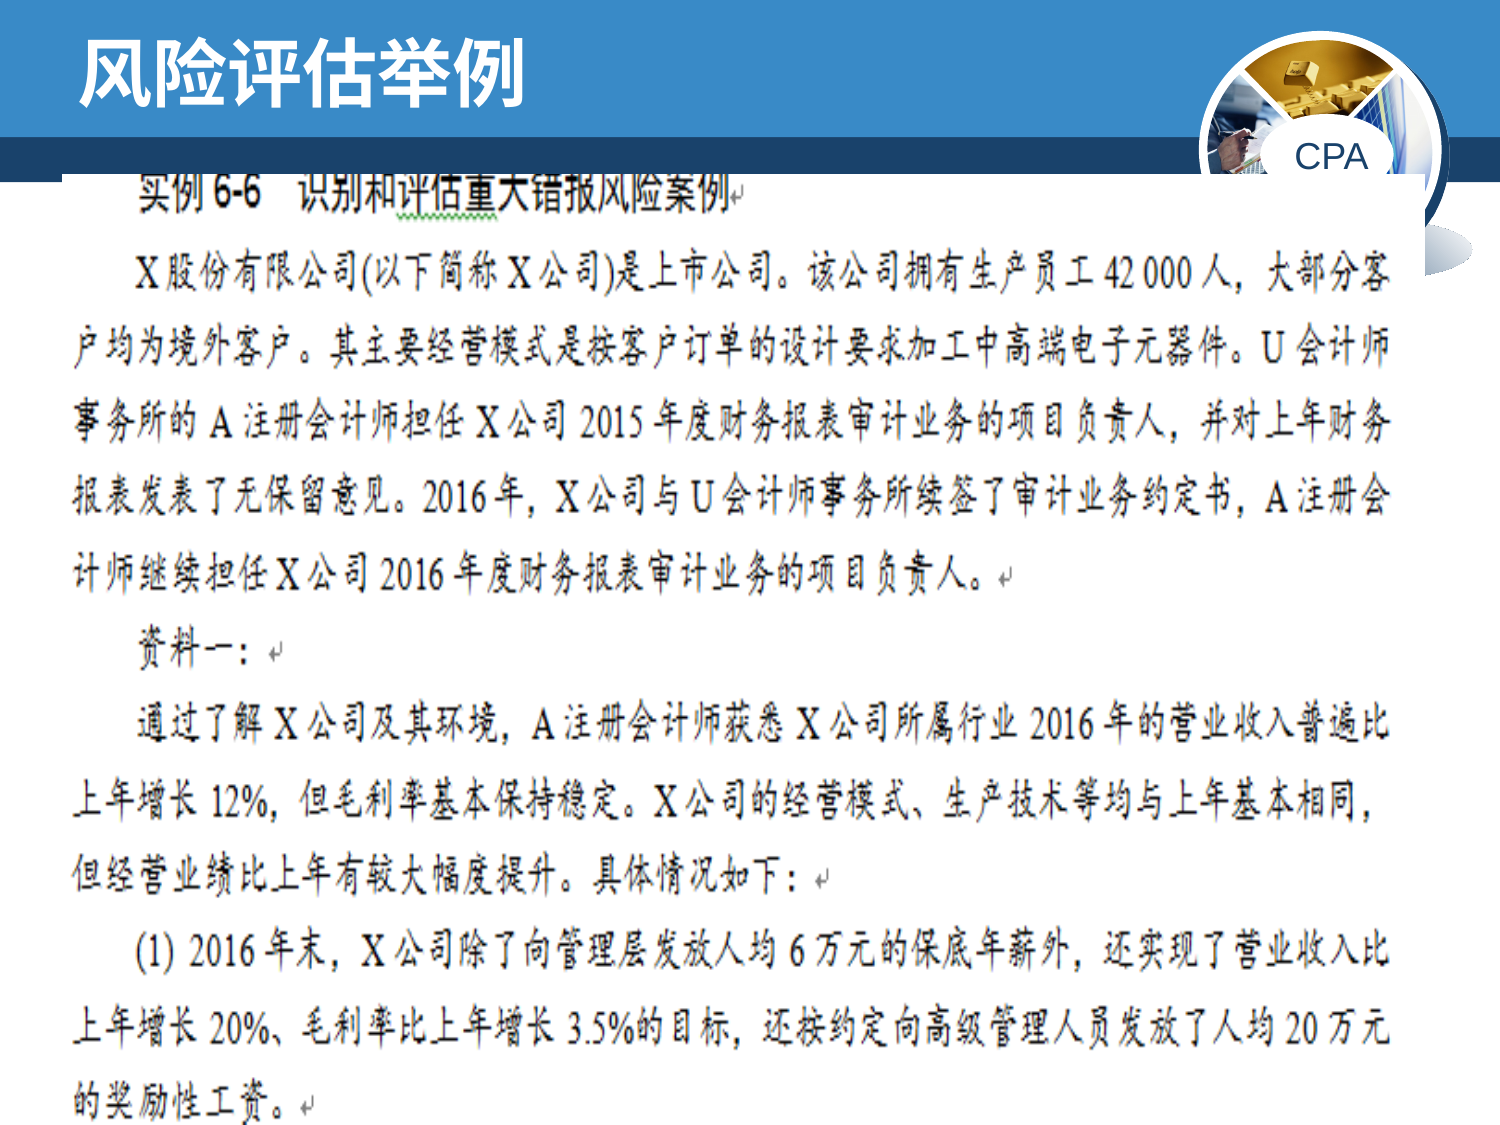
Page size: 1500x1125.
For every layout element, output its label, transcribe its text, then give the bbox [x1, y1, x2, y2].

picture [62, 73, 1433, 1125]
picture [1338, 41, 1394, 116]
title 风险评估举例 [62, 24, 1338, 118]
